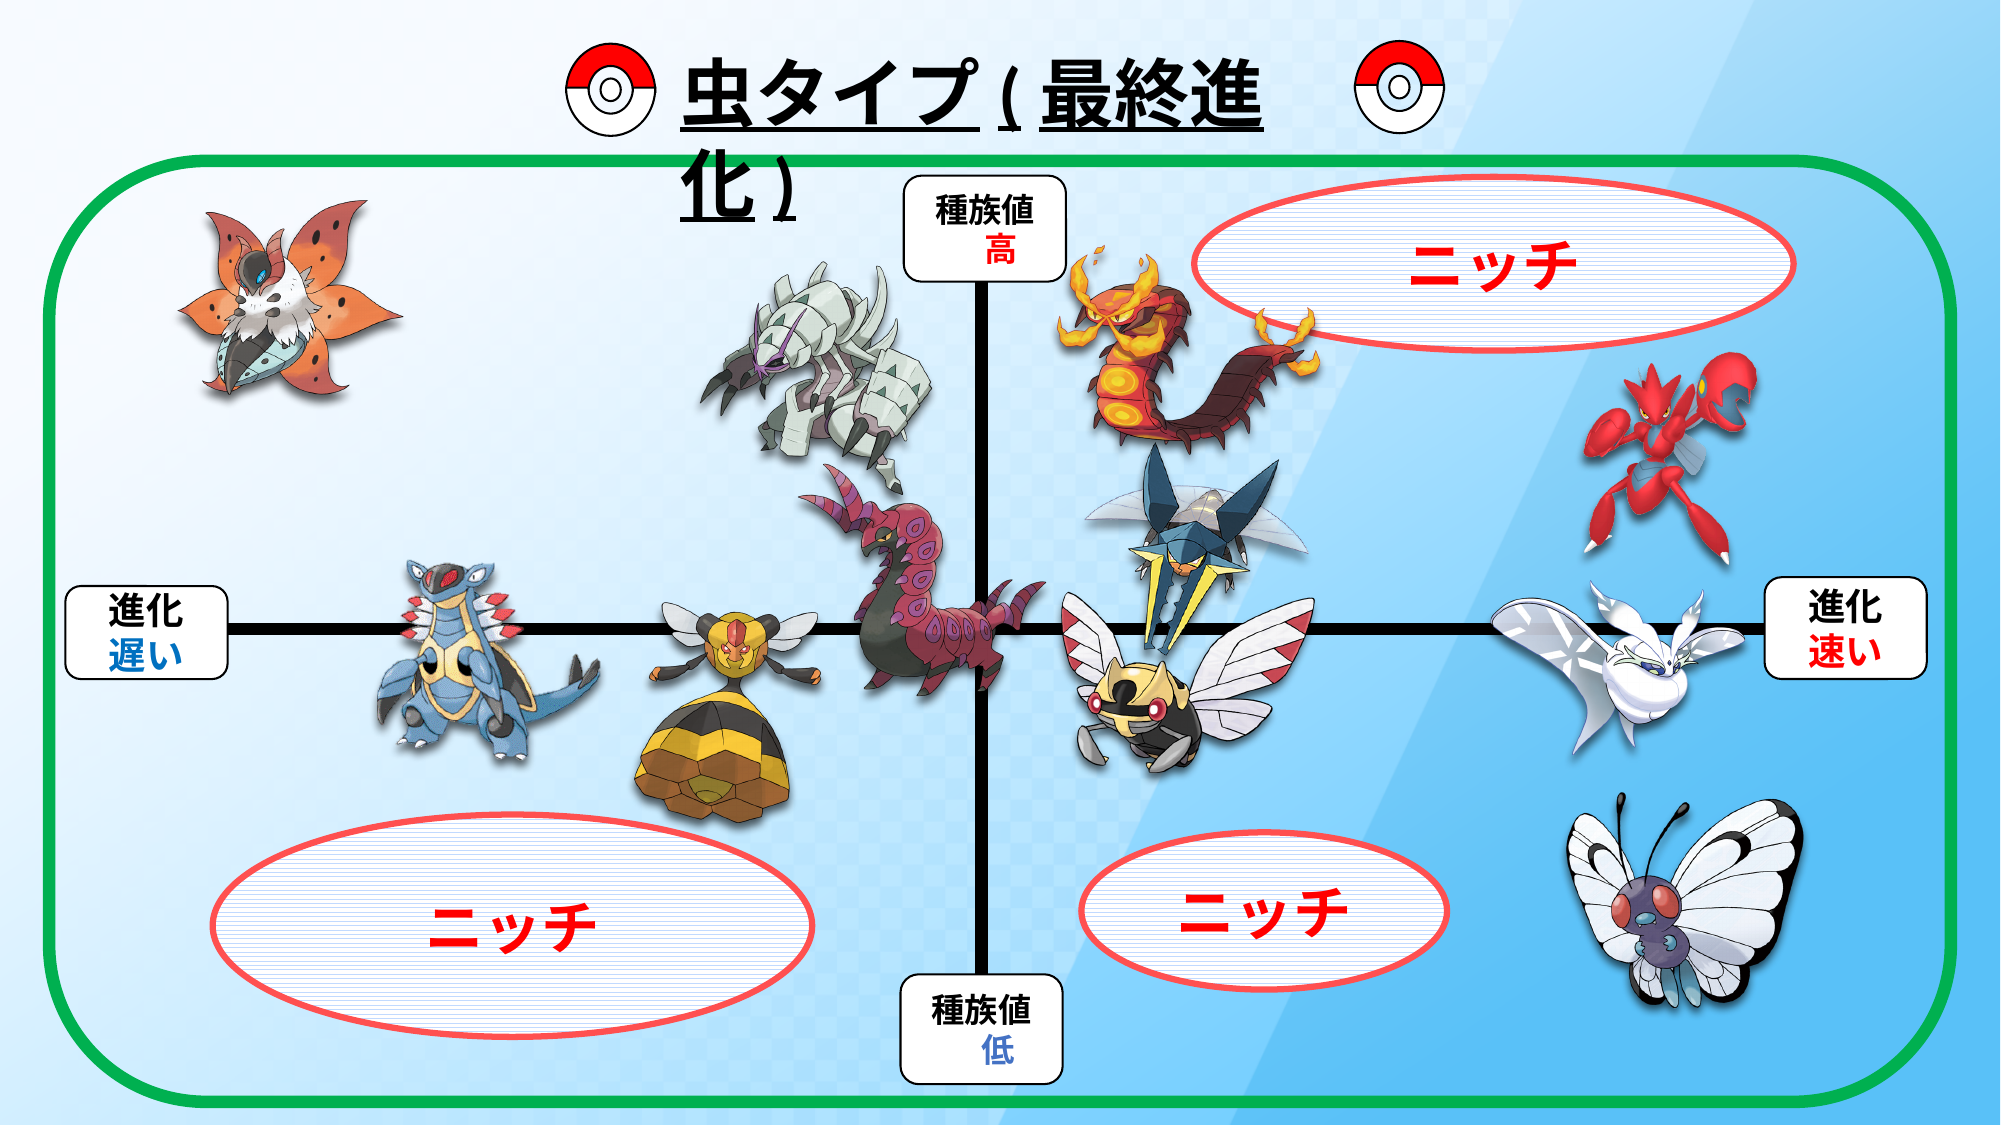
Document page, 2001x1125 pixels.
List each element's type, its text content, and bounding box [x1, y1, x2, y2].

picture [0, 0, 2001, 1125]
text_box 種族値 高 [902, 174, 1067, 283]
text_box 種族値 低 [899, 973, 1064, 1086]
text_box [49, 160, 1951, 1102]
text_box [566, 36, 1444, 145]
